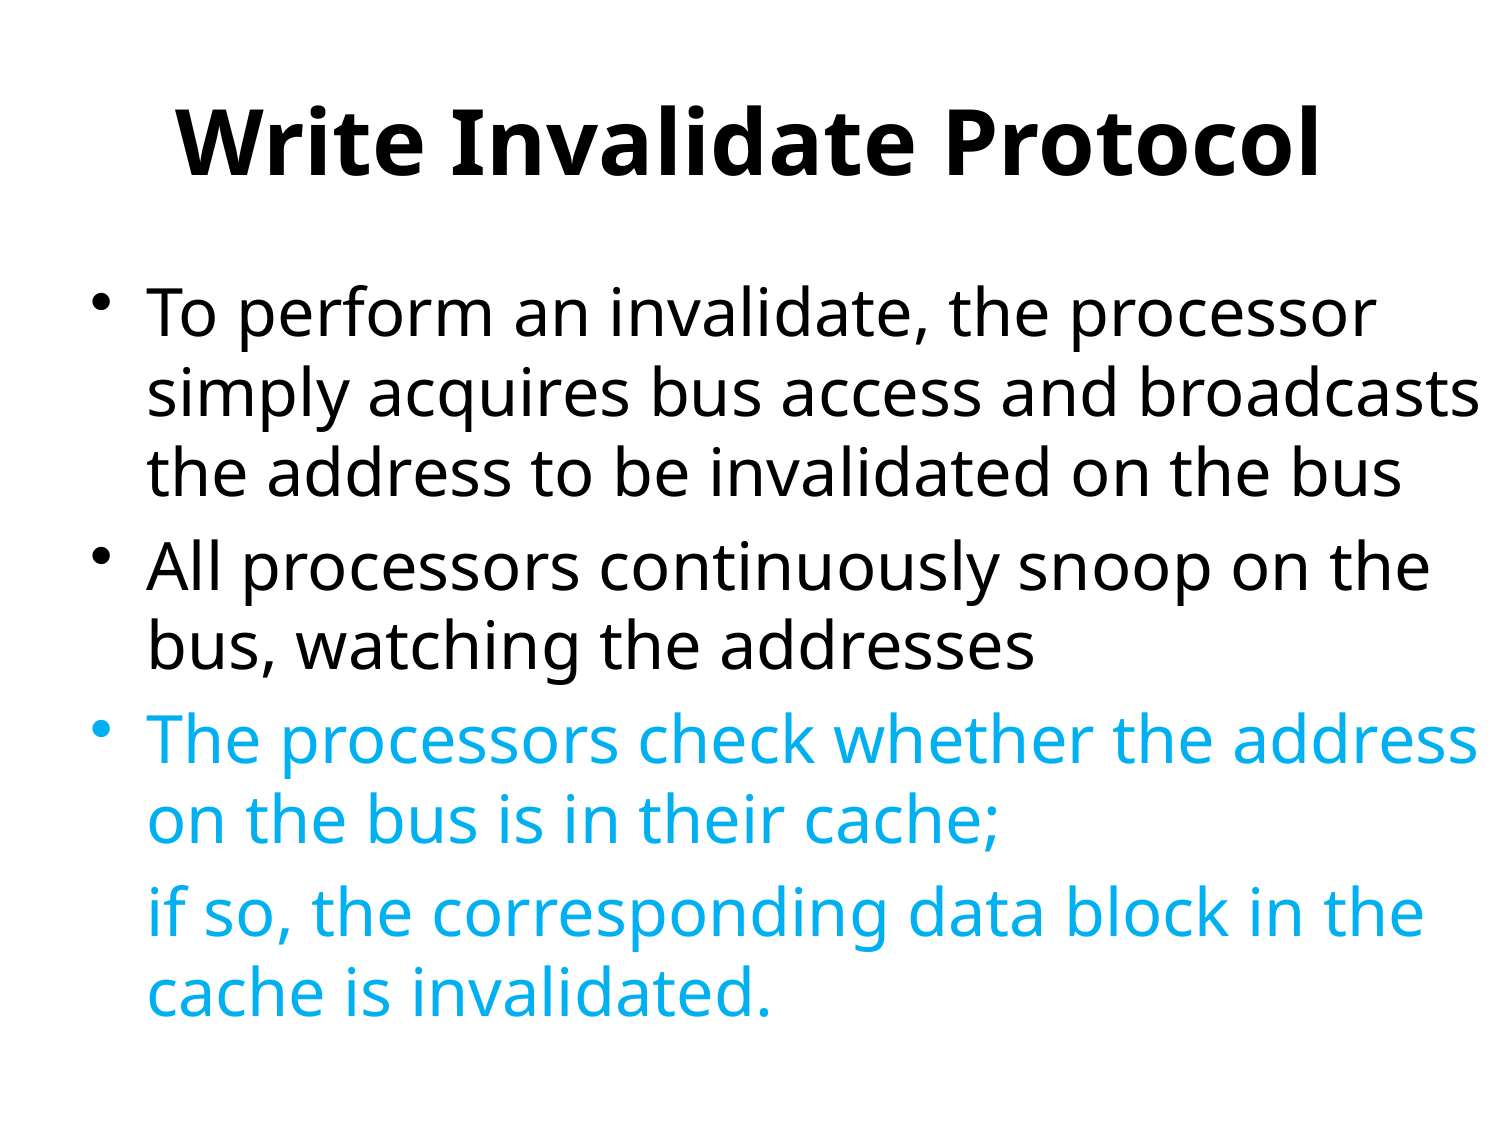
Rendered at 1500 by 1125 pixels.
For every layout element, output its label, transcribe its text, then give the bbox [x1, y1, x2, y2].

list To perform an invalidate, the processor simply acquires bus access and broadcasts the address to be invalidated on the bus All processors continuously snoop on the bus, watching the addresses The processors check whether the address on the bus is in their cache; if so, the corresponding data block in the cache is invalidated. [75, 262, 1500, 1125]
title Write Invalidate Protocol [0, 45, 1500, 233]
